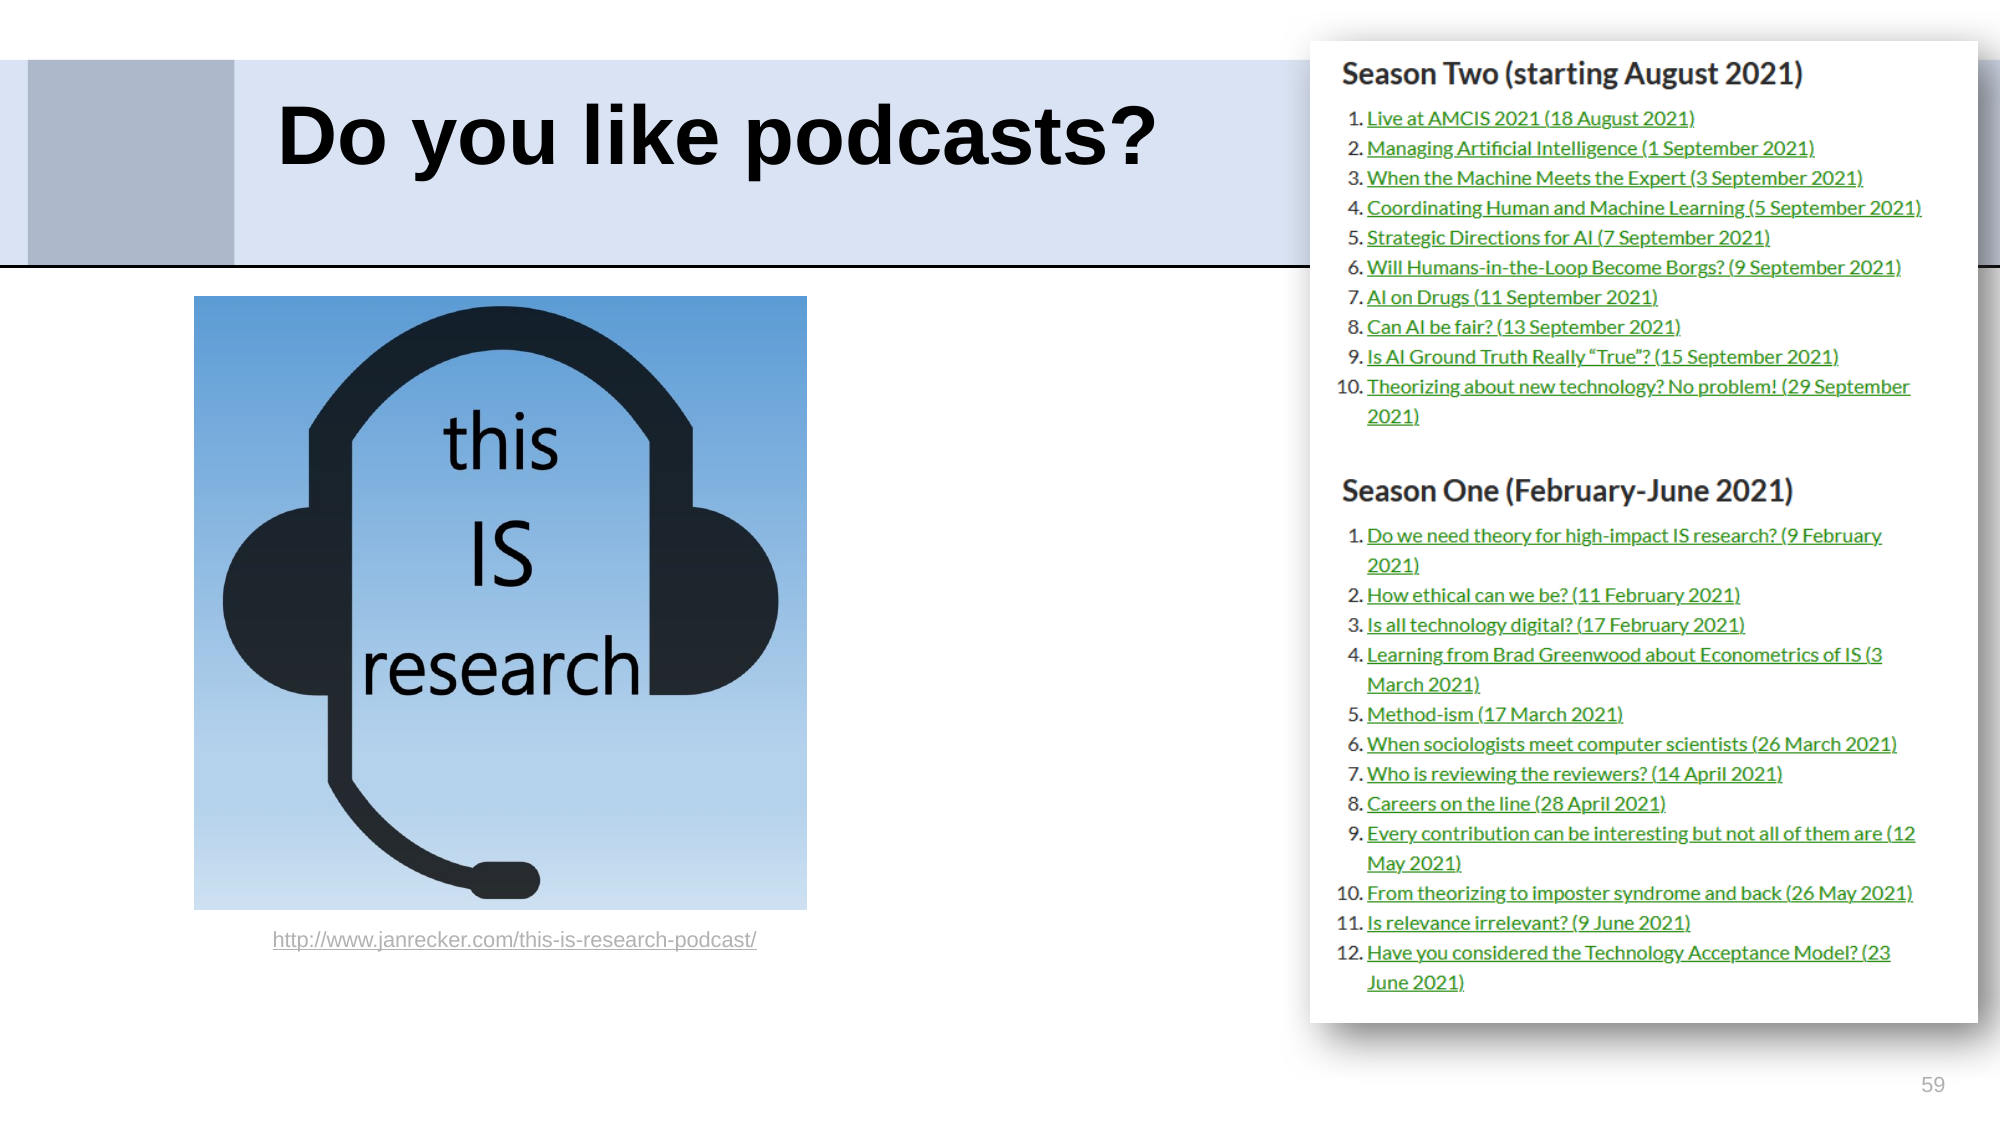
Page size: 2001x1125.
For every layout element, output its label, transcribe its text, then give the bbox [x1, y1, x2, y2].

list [194, 296, 807, 910]
slide_number 59 [1694, 1071, 1961, 1103]
footer http://www.janrecker.com/this-is-research-podcast/ [65, 919, 971, 958]
picture [1310, 41, 1978, 1023]
title Do you like podcasts? [262, 59, 1297, 203]
